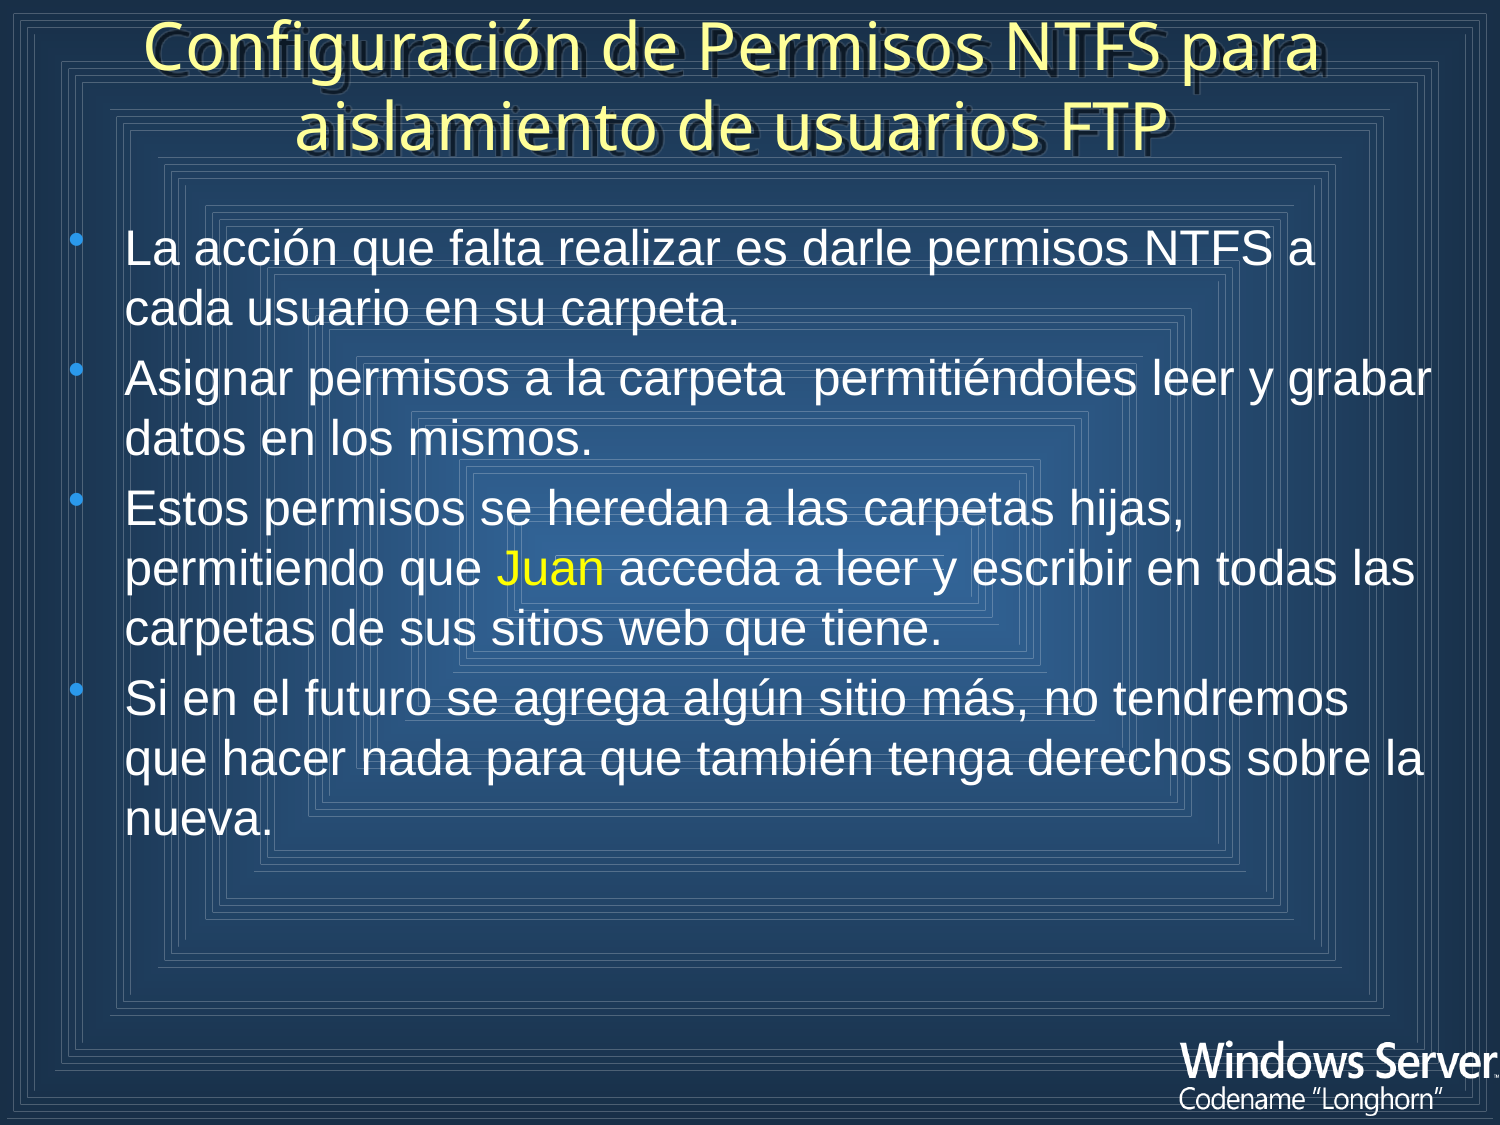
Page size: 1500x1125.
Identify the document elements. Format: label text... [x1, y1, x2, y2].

title Configuración de Permisos NTFS para aislamiento de usuarios FTP [41, 18, 1426, 150]
text_box La acción que falta realizar es darle permisos NTFS a cada usuario en su carpeta. Asignar permisos a la carpeta permitiéndoles leer y grabar datos en los mismos. Estos permisos se heredan a las carpetas hijas, permitiendo que Juan acceda a leer y escribir en todas las carpetas de sus sitios web que tiene. Si en el futuro se agrega algún sitio más, no tendremos que hacer nada para que también tenga derechos sobre la nueva. [53, 208, 1449, 941]
